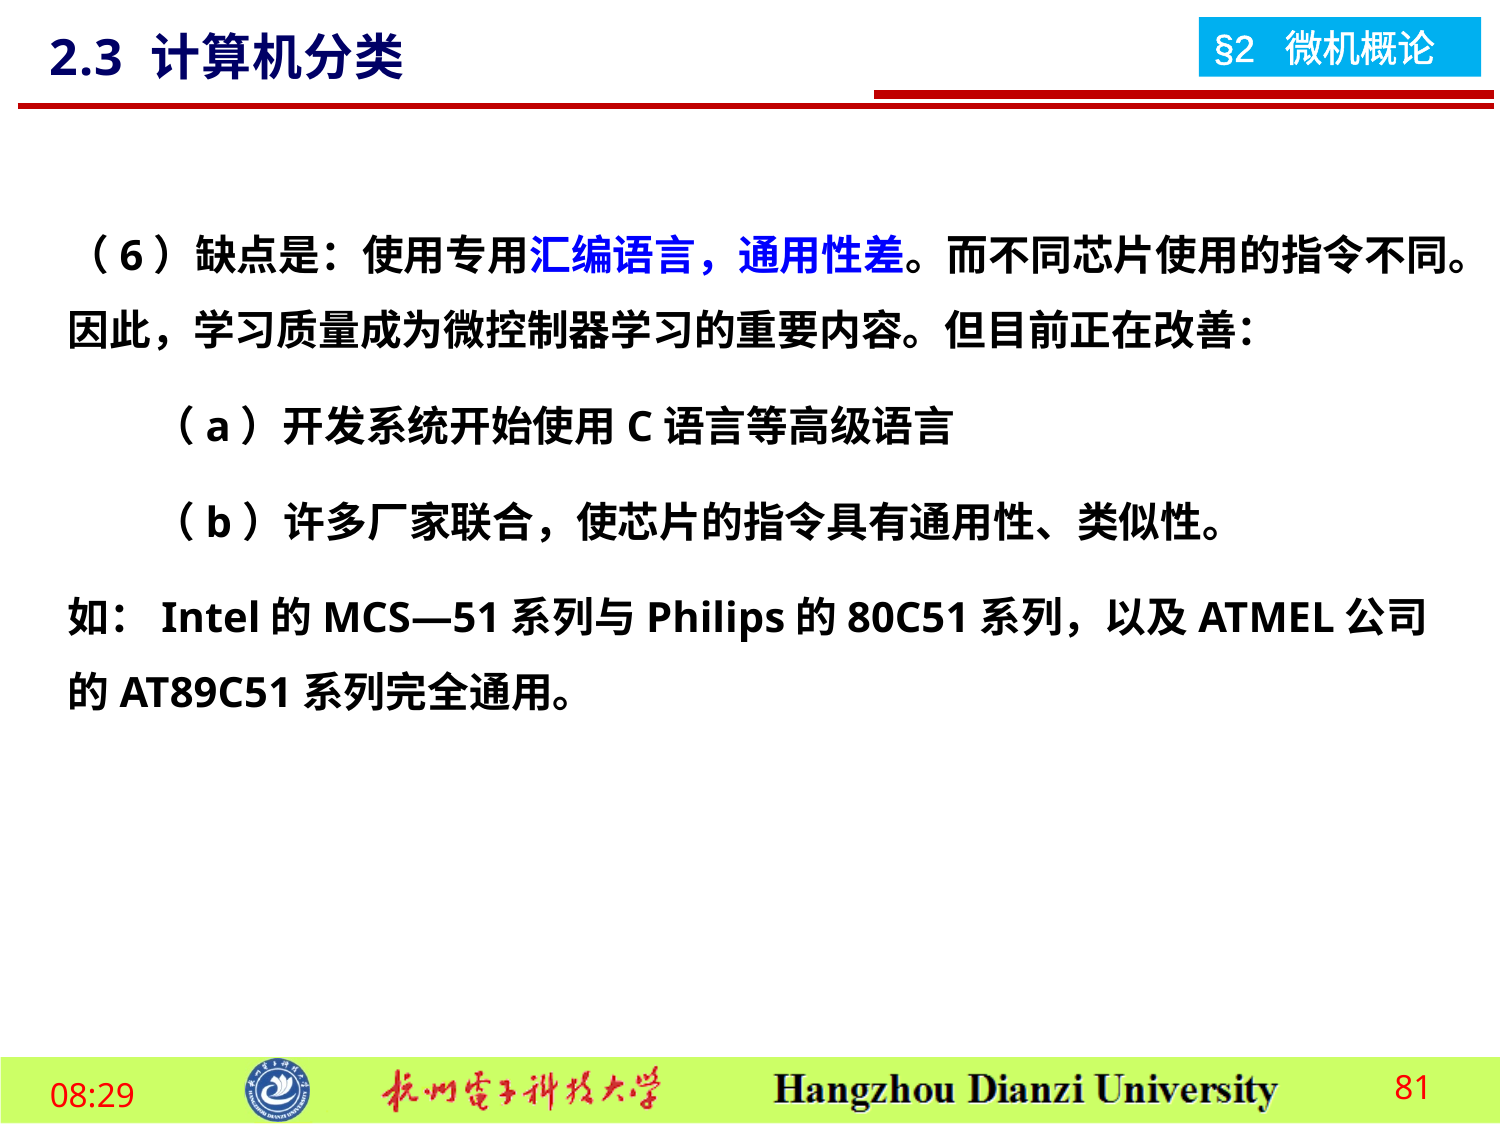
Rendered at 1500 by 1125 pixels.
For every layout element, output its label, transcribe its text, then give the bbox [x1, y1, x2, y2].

text_box （6）缺点是：使用专用汇编语言，通用性差。而不同芯片使用的指令不同。因此，学习质量成为微控制器学习的重要内容。但目前正在改善： （a）开发系统开始使用C语言等高级语言 （b）许多厂家联合，使芯片的指令具有通用性、类似性。 如：Intel的MCS—51系列与Philips的80C51系列，以及ATMEL公司的AT89C51系列完全通用。 [53, 196, 1483, 820]
text_box 2.3 计算机分类 [35, 17, 996, 93]
picture [0, 1057, 1500, 1125]
